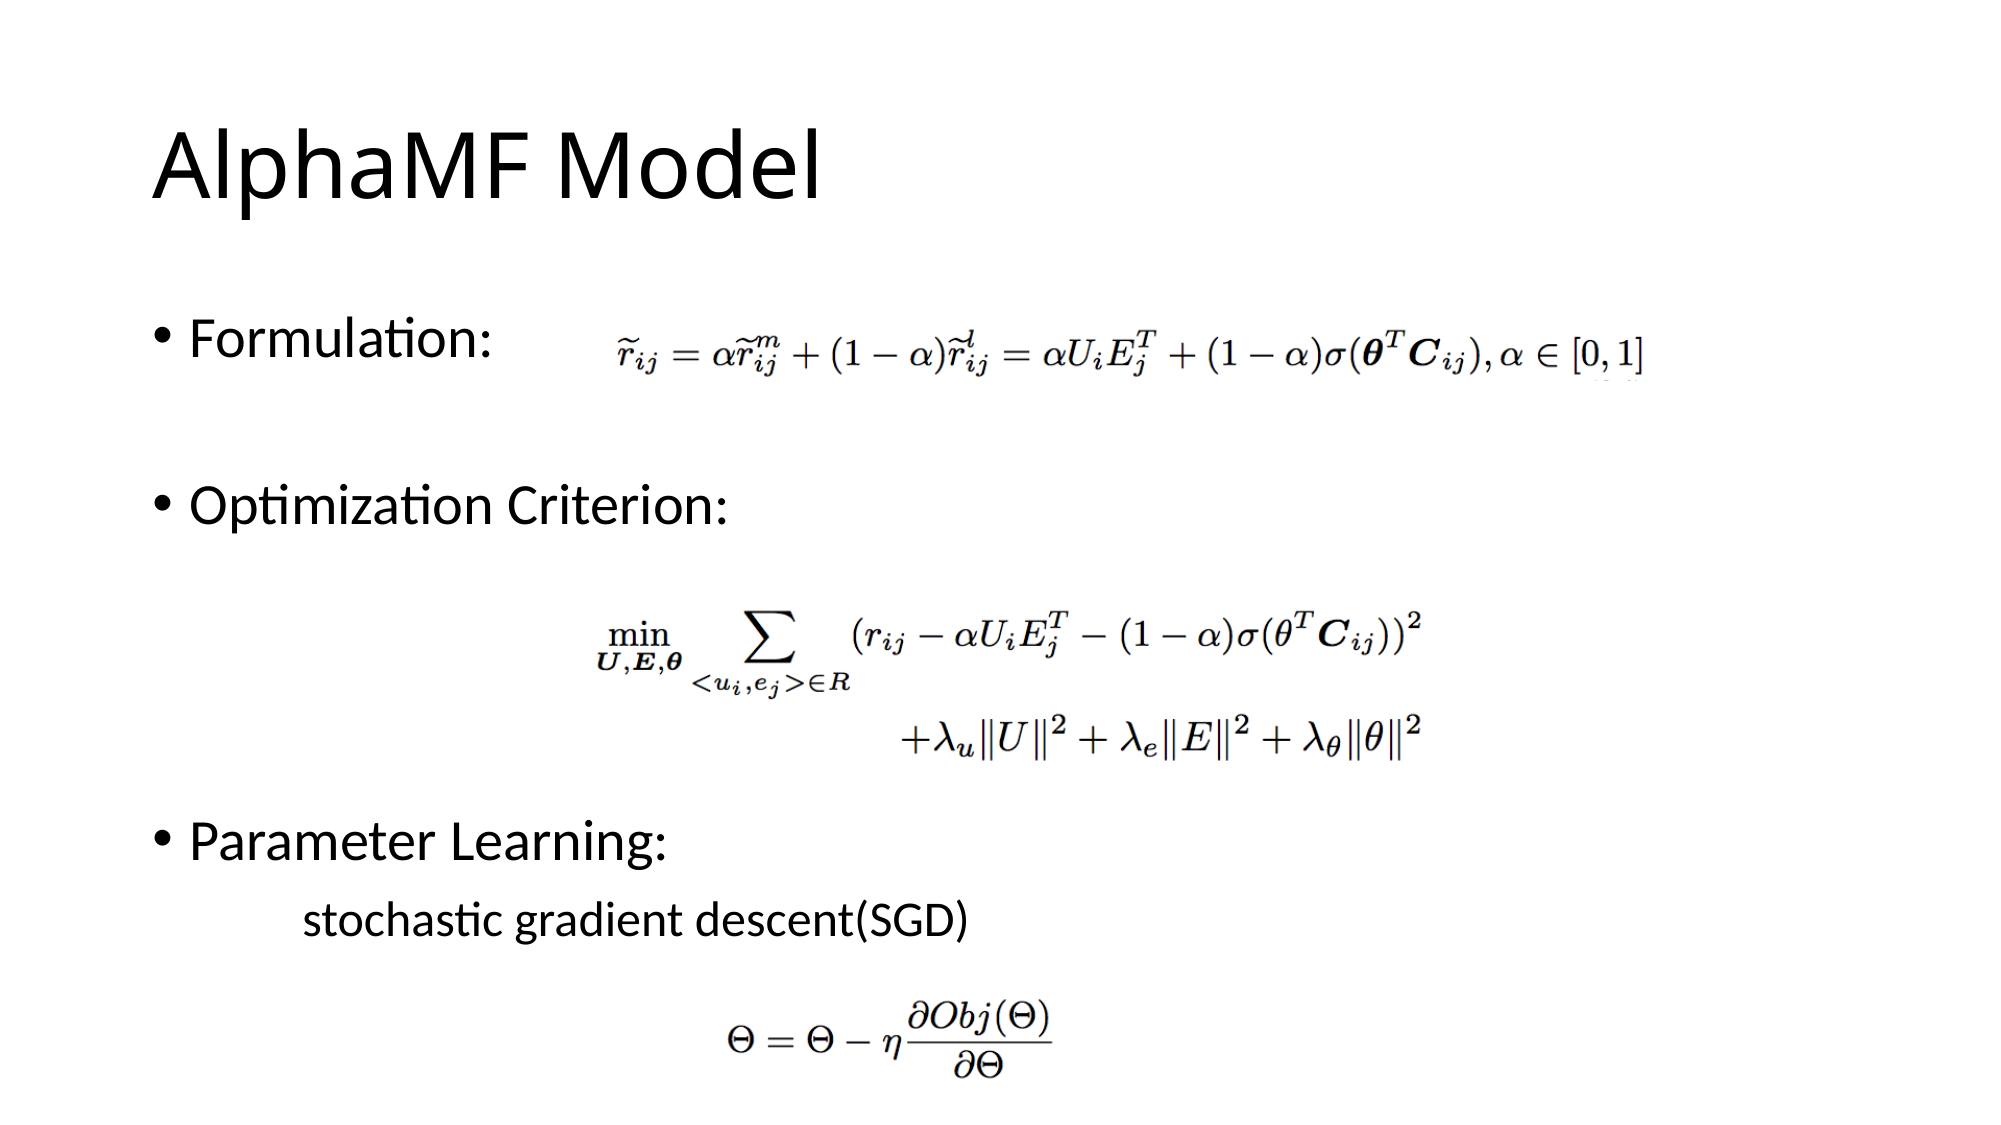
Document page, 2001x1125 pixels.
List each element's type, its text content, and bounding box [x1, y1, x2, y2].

picture [673, 990, 1110, 1091]
picture [589, 299, 1682, 381]
list Formulation: Optimization Criterion: Parameter Learning: stochastic gradient descent(SGD) [137, 299, 1863, 1014]
title AlphaMF Model [137, 59, 1863, 278]
picture [539, 578, 1461, 789]
